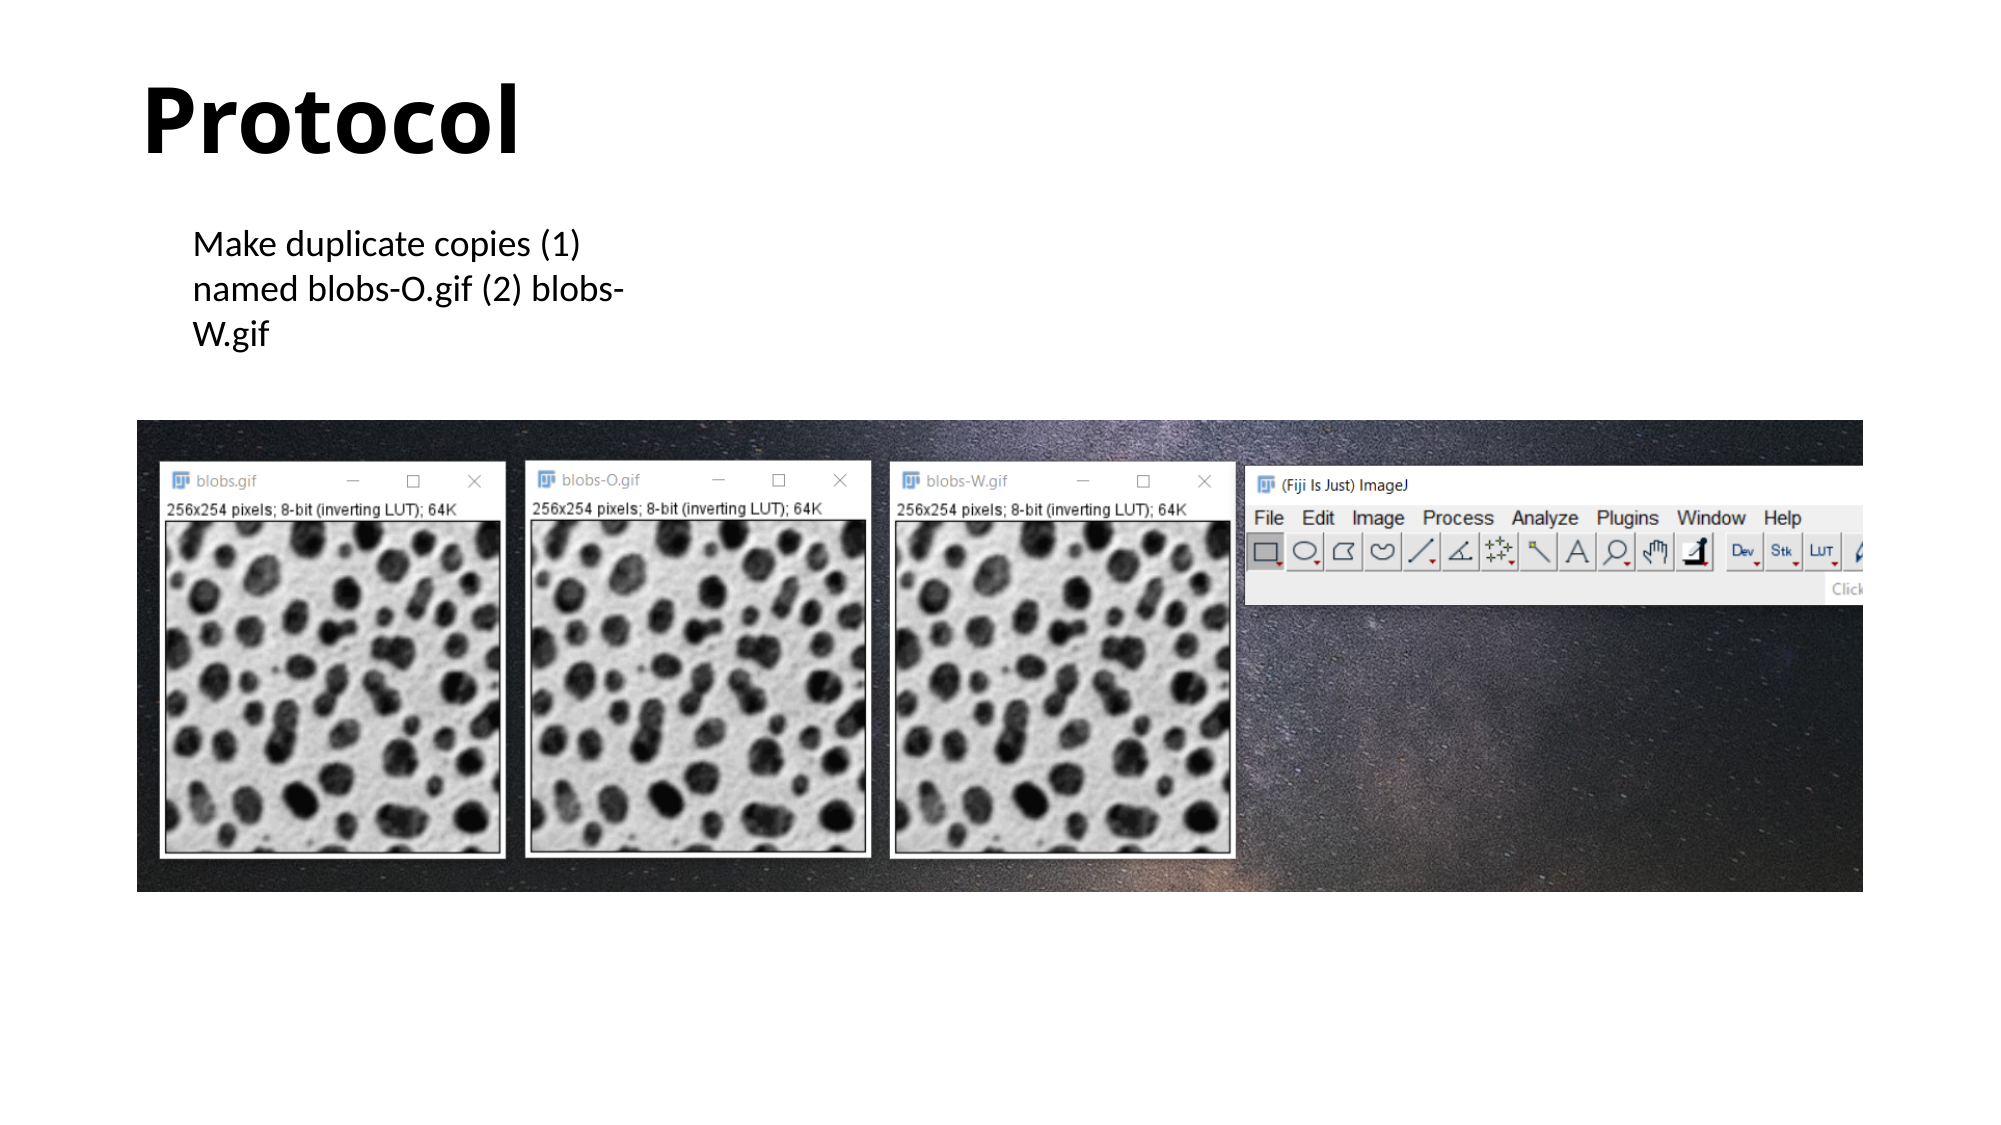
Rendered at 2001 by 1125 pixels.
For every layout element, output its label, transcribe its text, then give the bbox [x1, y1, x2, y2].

text_box Make duplicate copies (1) named blobs-O.gif (2) blobs-W.gif [177, 211, 642, 407]
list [137, 420, 1863, 892]
title Protocol [125, 15, 1851, 233]
